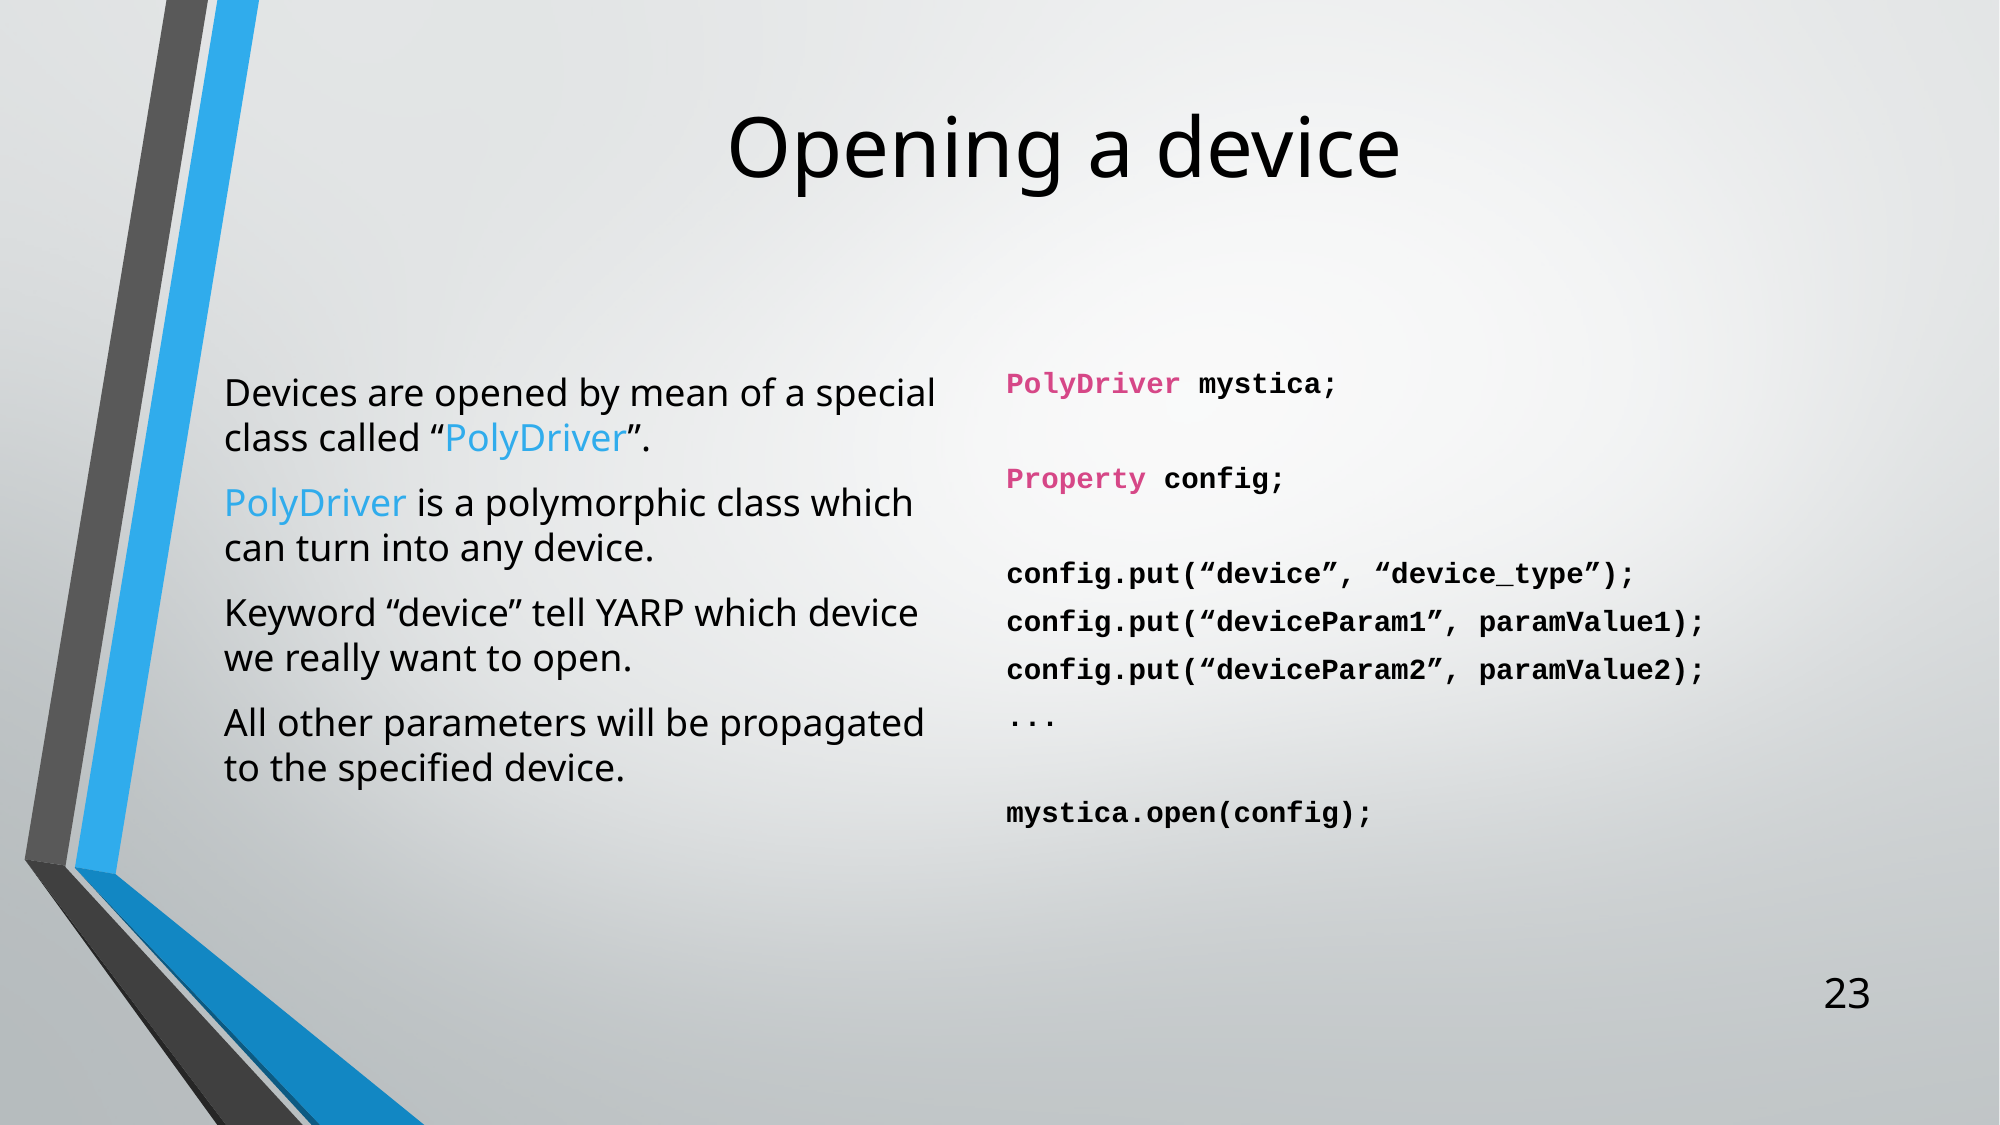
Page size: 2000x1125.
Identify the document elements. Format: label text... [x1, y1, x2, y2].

list PolyDriver mystica; Property config; config.put(“device”, “device_type”); config.put(“deviceParam1”, paramValue1); config.put(“deviceParam2”, paramValue2); ... mystica.open(config); [983, 299, 1863, 988]
list Devices are opened by mean of a special class called “PolyDriver”. PolyDriver is a polymorphic class which can turn into any device. Keyword “device” tell YARP which device we really want to open. All other parameters will be propagated to the specified device. [201, 299, 977, 988]
slide_number 23 [1796, 965, 1887, 1025]
title Opening a device [243, 0, 1887, 289]
